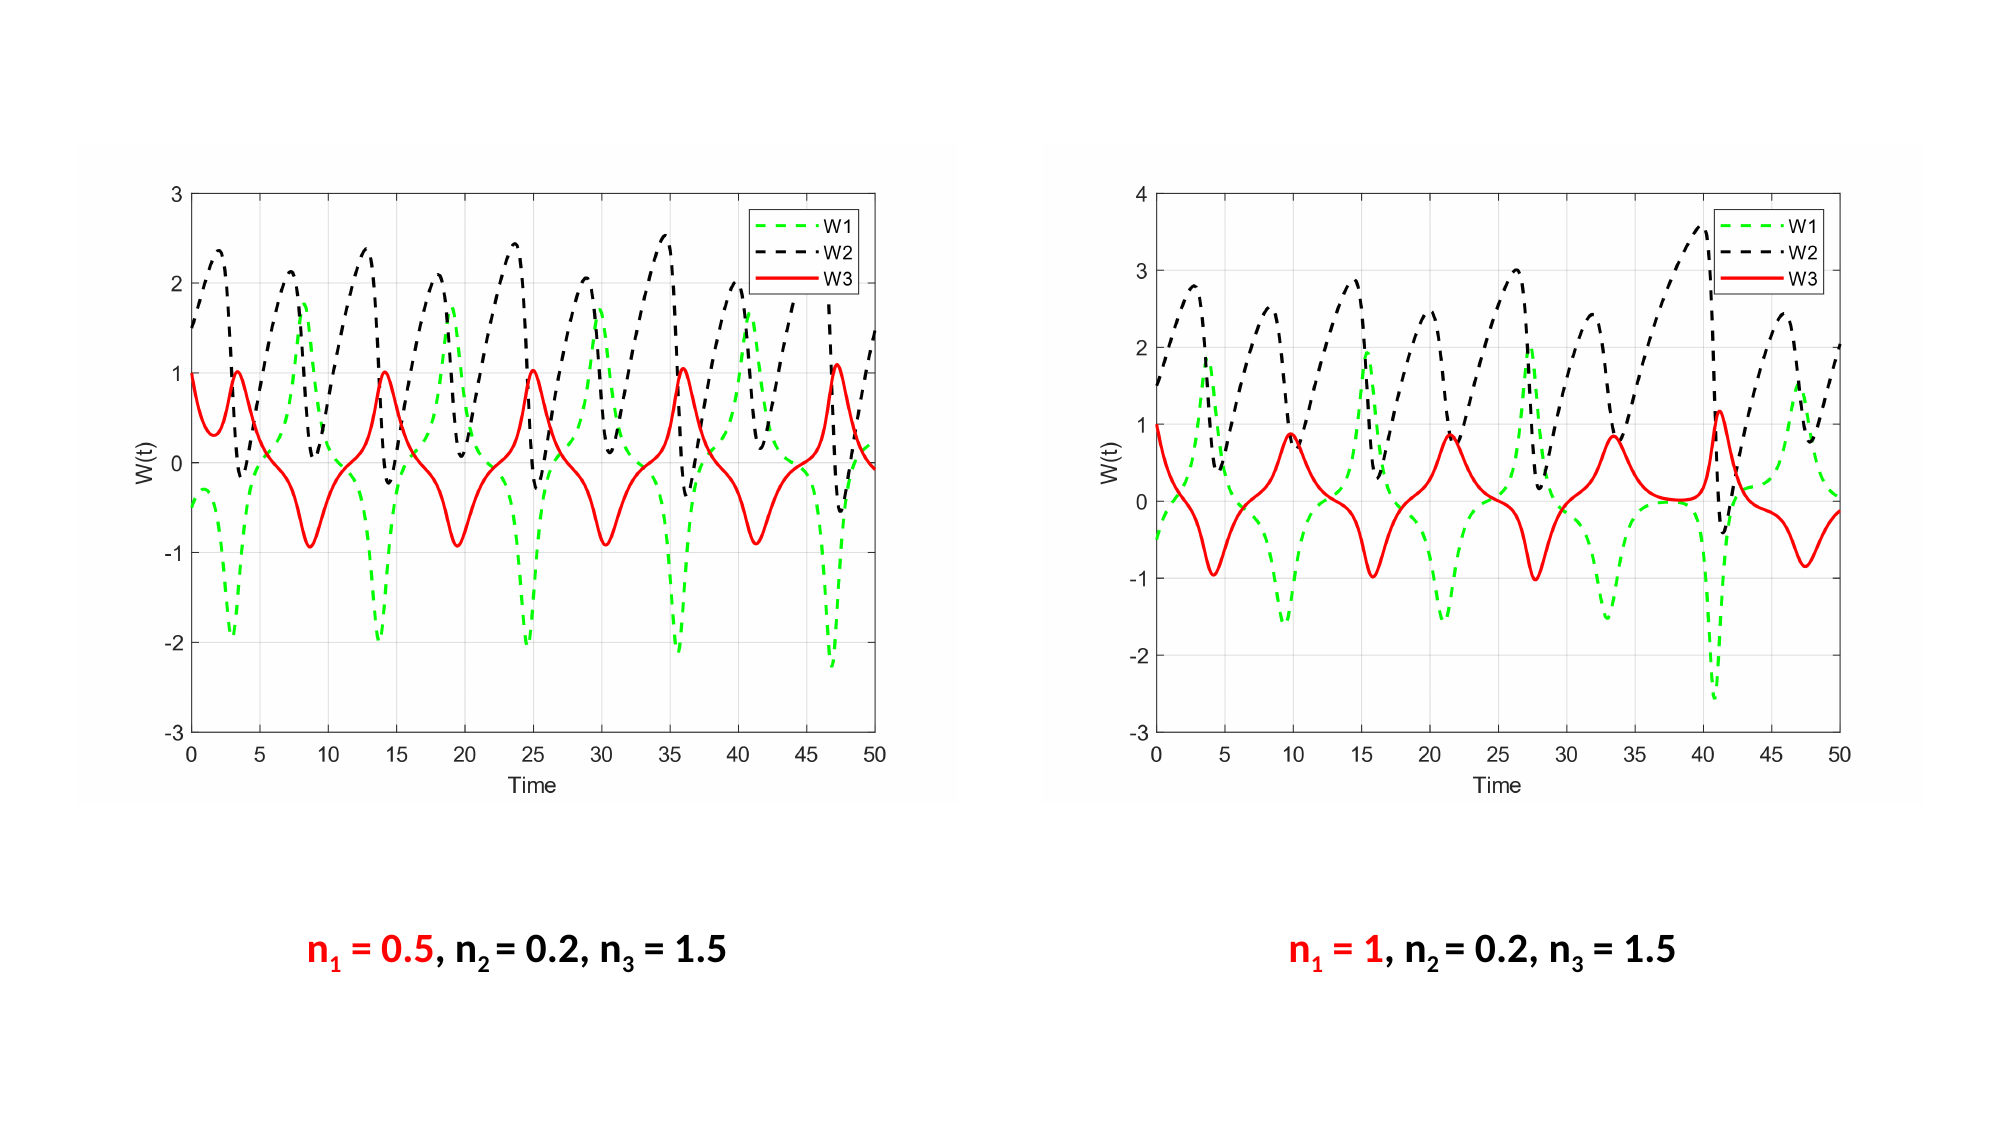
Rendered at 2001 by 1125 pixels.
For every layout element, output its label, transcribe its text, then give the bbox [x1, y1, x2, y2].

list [77, 144, 958, 805]
list n1 = 0.5, n2 = 0.2, n3 = 1.5 [61, 845, 973, 981]
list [1042, 144, 1923, 805]
list n1 = 1, n2 = 0.2, n3 = 1.5 [1027, 845, 1939, 981]
